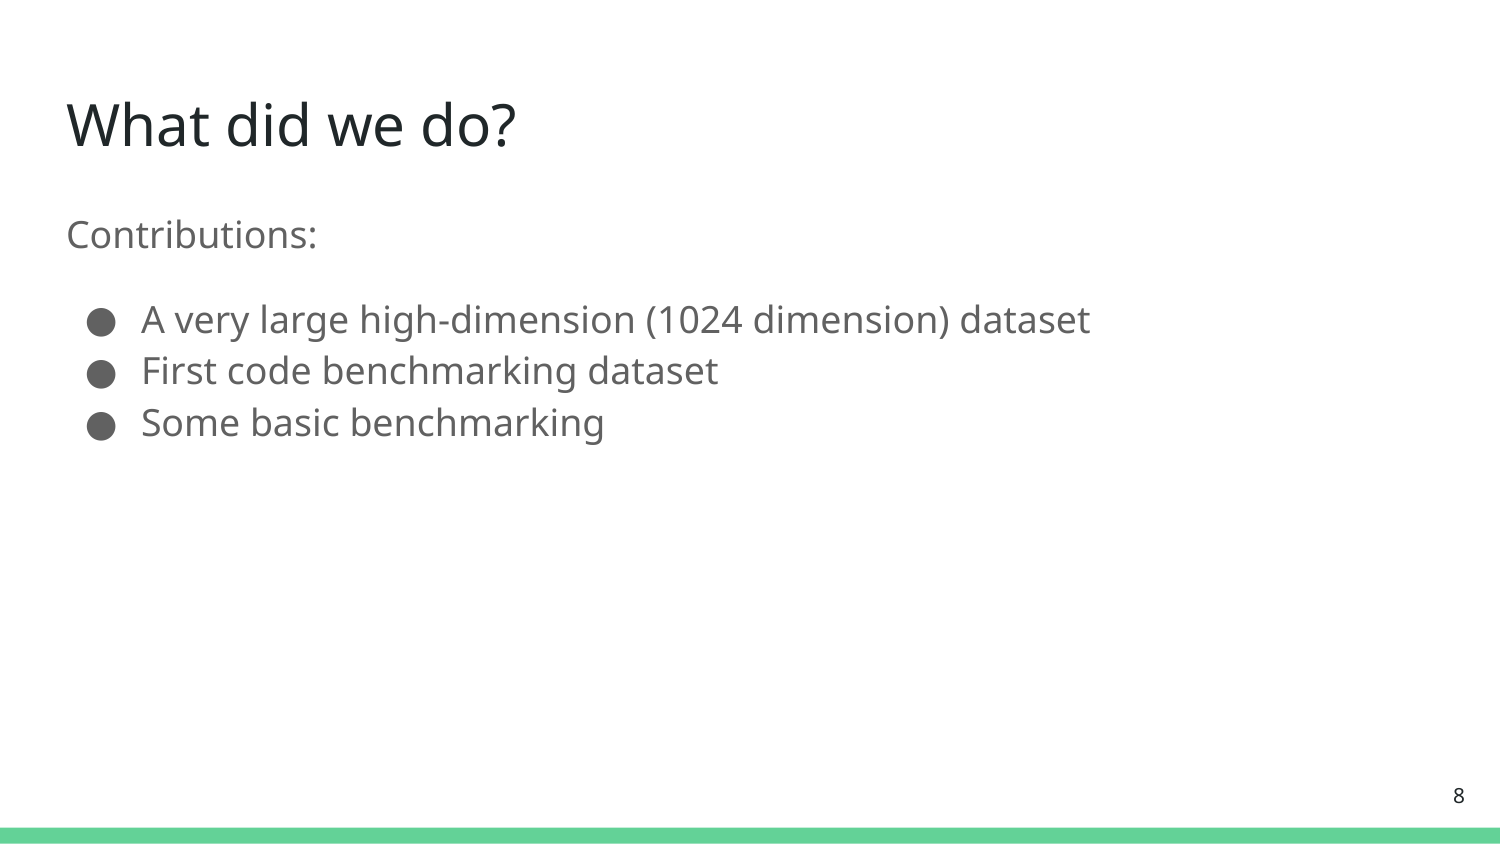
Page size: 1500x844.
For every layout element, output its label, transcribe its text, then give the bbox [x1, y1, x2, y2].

title What did we do? [51, 72, 1449, 167]
list Contributions: A very large high-dimension (1024 dimension) dataset First code benchmarking dataset Some basic benchmarking [51, 189, 1449, 750]
slide_number ‹#› [1389, 764, 1480, 830]
